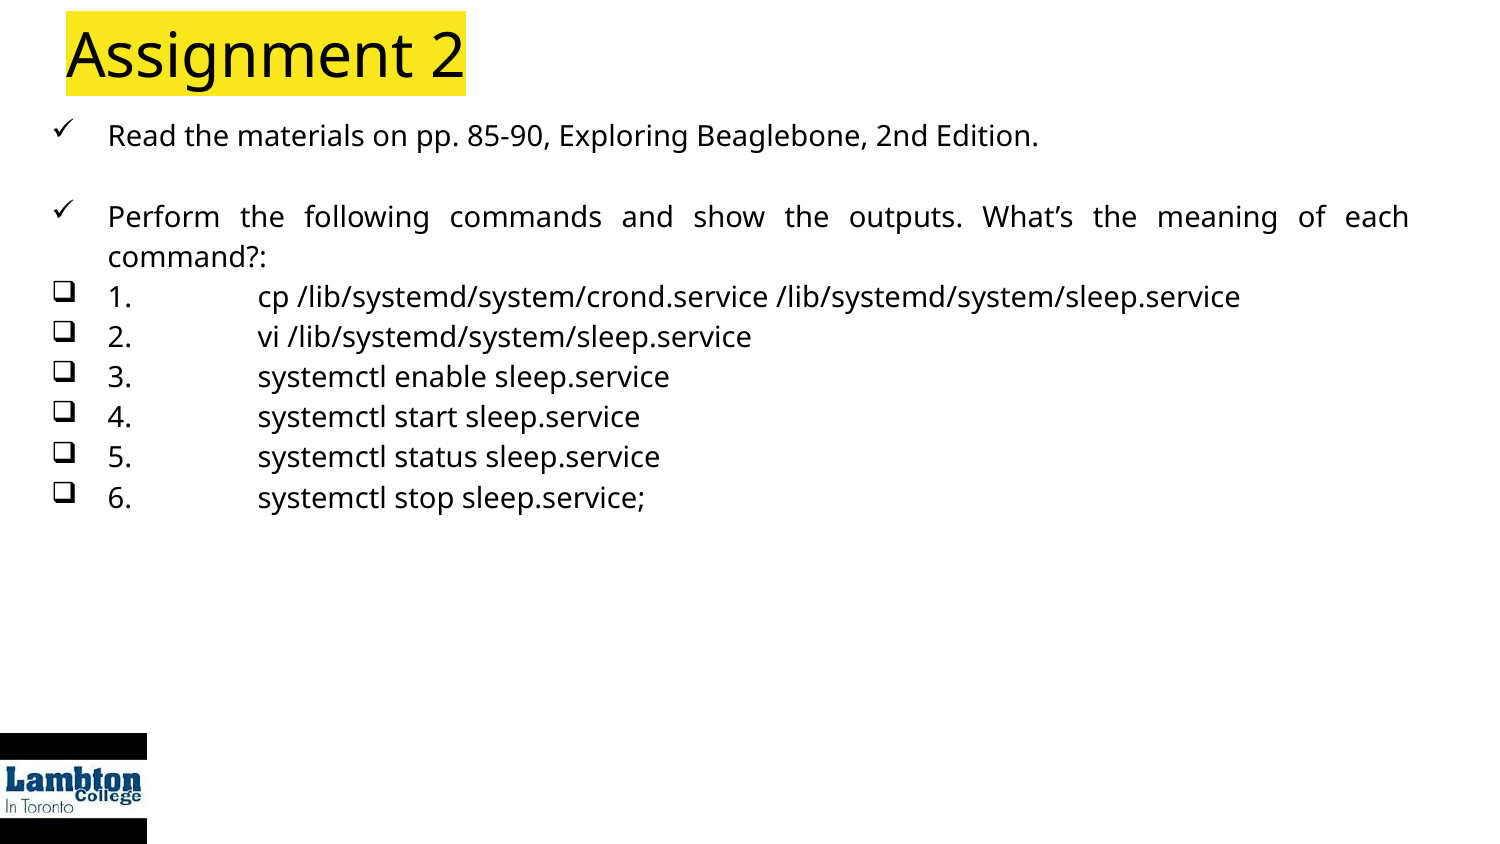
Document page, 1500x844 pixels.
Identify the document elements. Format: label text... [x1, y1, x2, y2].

list Read the materials on pp. 85-90, Exploring Beaglebone, 2nd Edition. Perform the following commands and show the outputs. What’s the meaning of each command?: 1. cp /lib/systemd/system/crond.service /lib/systemd/system/sleep.service 2. vi /lib/systemd/system/sleep.service 3. systemctl enable sleep.service 4. systemctl start sleep.service 5. systemctl status sleep.service 6. systemctl stop sleep.service; [17, 97, 1426, 727]
title Assignment 2 [51, 0, 1449, 94]
picture [0, 732, 148, 844]
